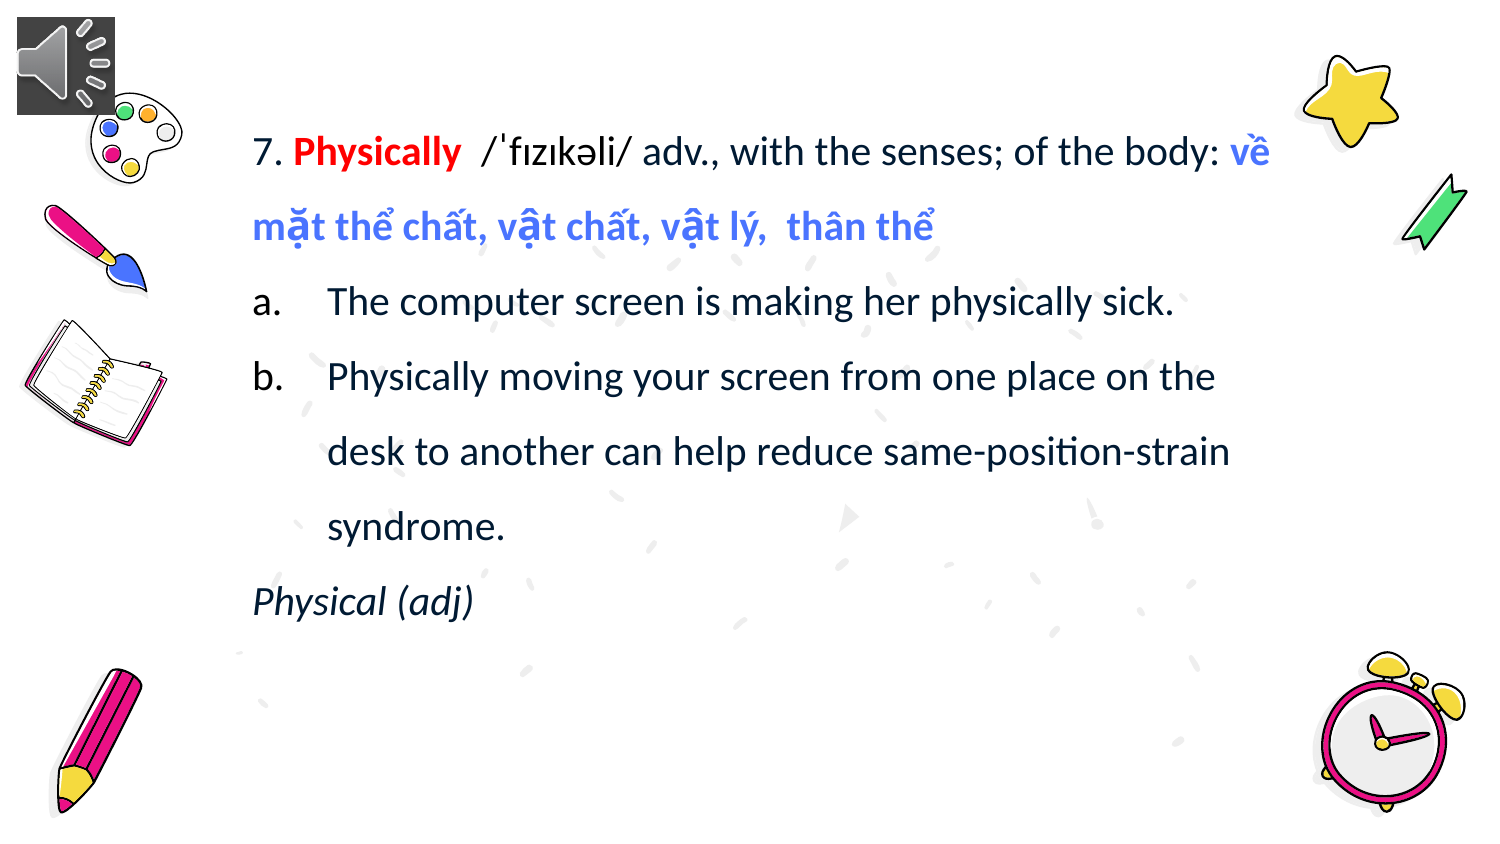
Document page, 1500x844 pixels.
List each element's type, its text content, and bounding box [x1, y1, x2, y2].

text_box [1310, 650, 1467, 818]
text_box [1188, 654, 1201, 672]
picture [15, 15, 117, 117]
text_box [1291, 54, 1402, 154]
text_box [519, 664, 533, 678]
text_box [258, 698, 269, 709]
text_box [1392, 173, 1468, 256]
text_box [47, 667, 144, 819]
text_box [81, 92, 184, 187]
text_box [29, 201, 166, 303]
text_box [1049, 632, 1059, 639]
text_box [1171, 736, 1185, 747]
text_box 7. Physically /ˈfɪzɪkəli/ adv., with the senses; of the body: về mặt thể chất, vật chất, vật lý, thân thể The computer screen is making her physically sick. Physically moving your screen from one place on the desk to another can help reduce same-position-strain syndrome. Physical (adj) [237, 91, 1312, 632]
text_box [8, 311, 176, 453]
